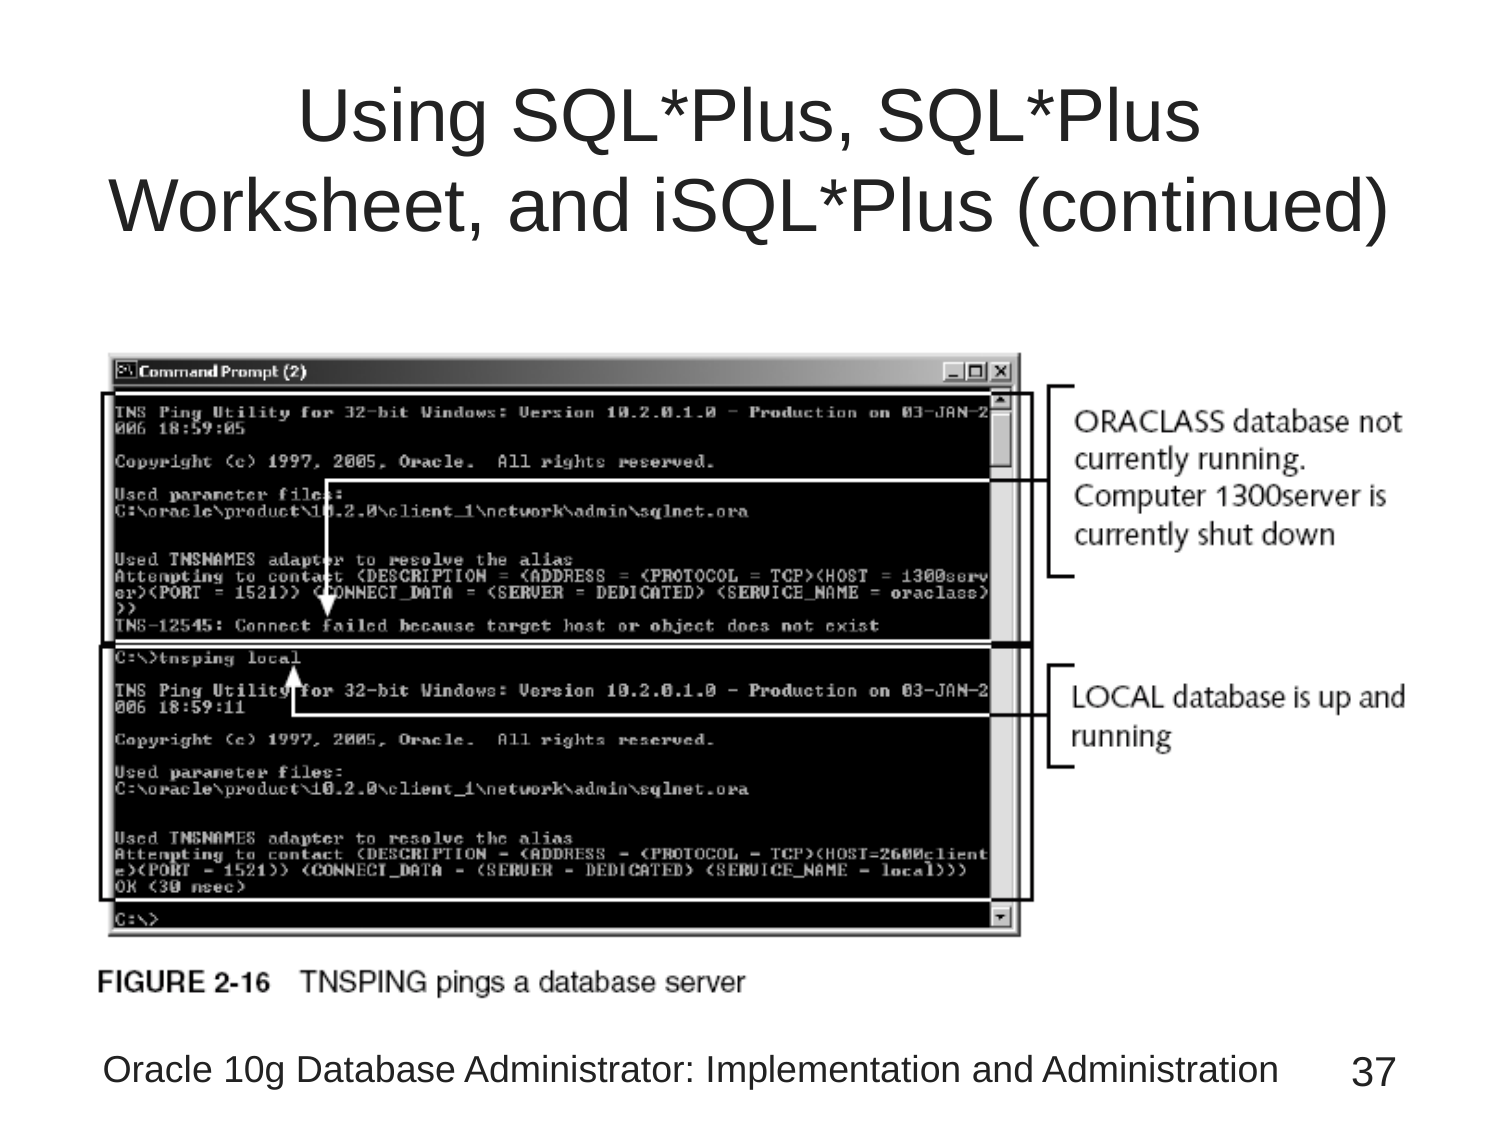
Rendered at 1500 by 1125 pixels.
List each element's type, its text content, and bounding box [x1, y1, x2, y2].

title Using SQL*Plus, SQL*Plus Worksheet, and iSQL*Plus (continued) [87, 62, 1413, 251]
footer Oracle 10g Database Administrator: Implementation and Administration [87, 1037, 1074, 1101]
slide_number 37 [1074, 1037, 1413, 1101]
picture [89, 344, 1410, 1001]
